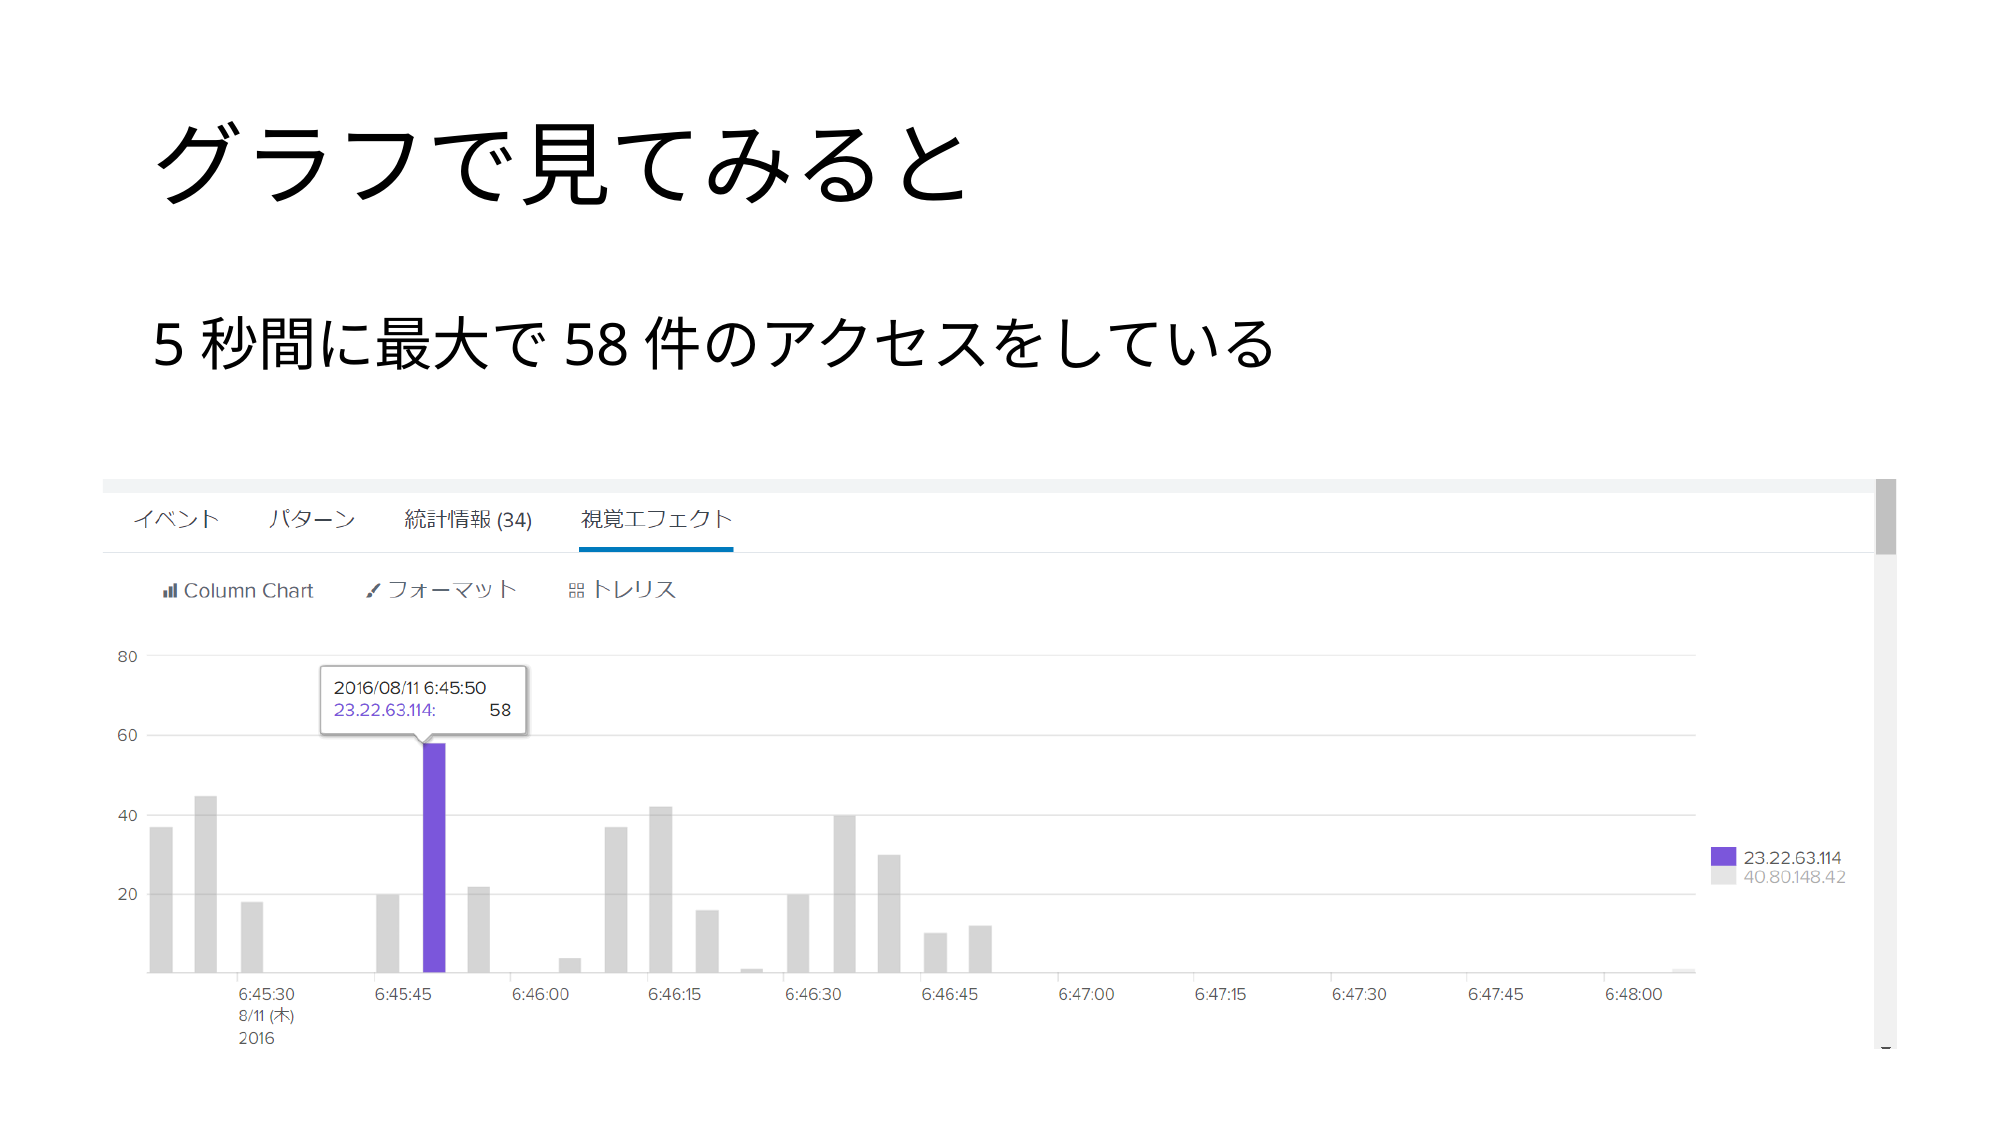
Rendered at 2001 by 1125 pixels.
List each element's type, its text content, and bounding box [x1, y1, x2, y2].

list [102, 479, 1897, 1049]
title グラフで見てみると [137, 59, 1863, 278]
text_box 5秒間に最大で58件のアクセスをしている [138, 299, 1897, 385]
